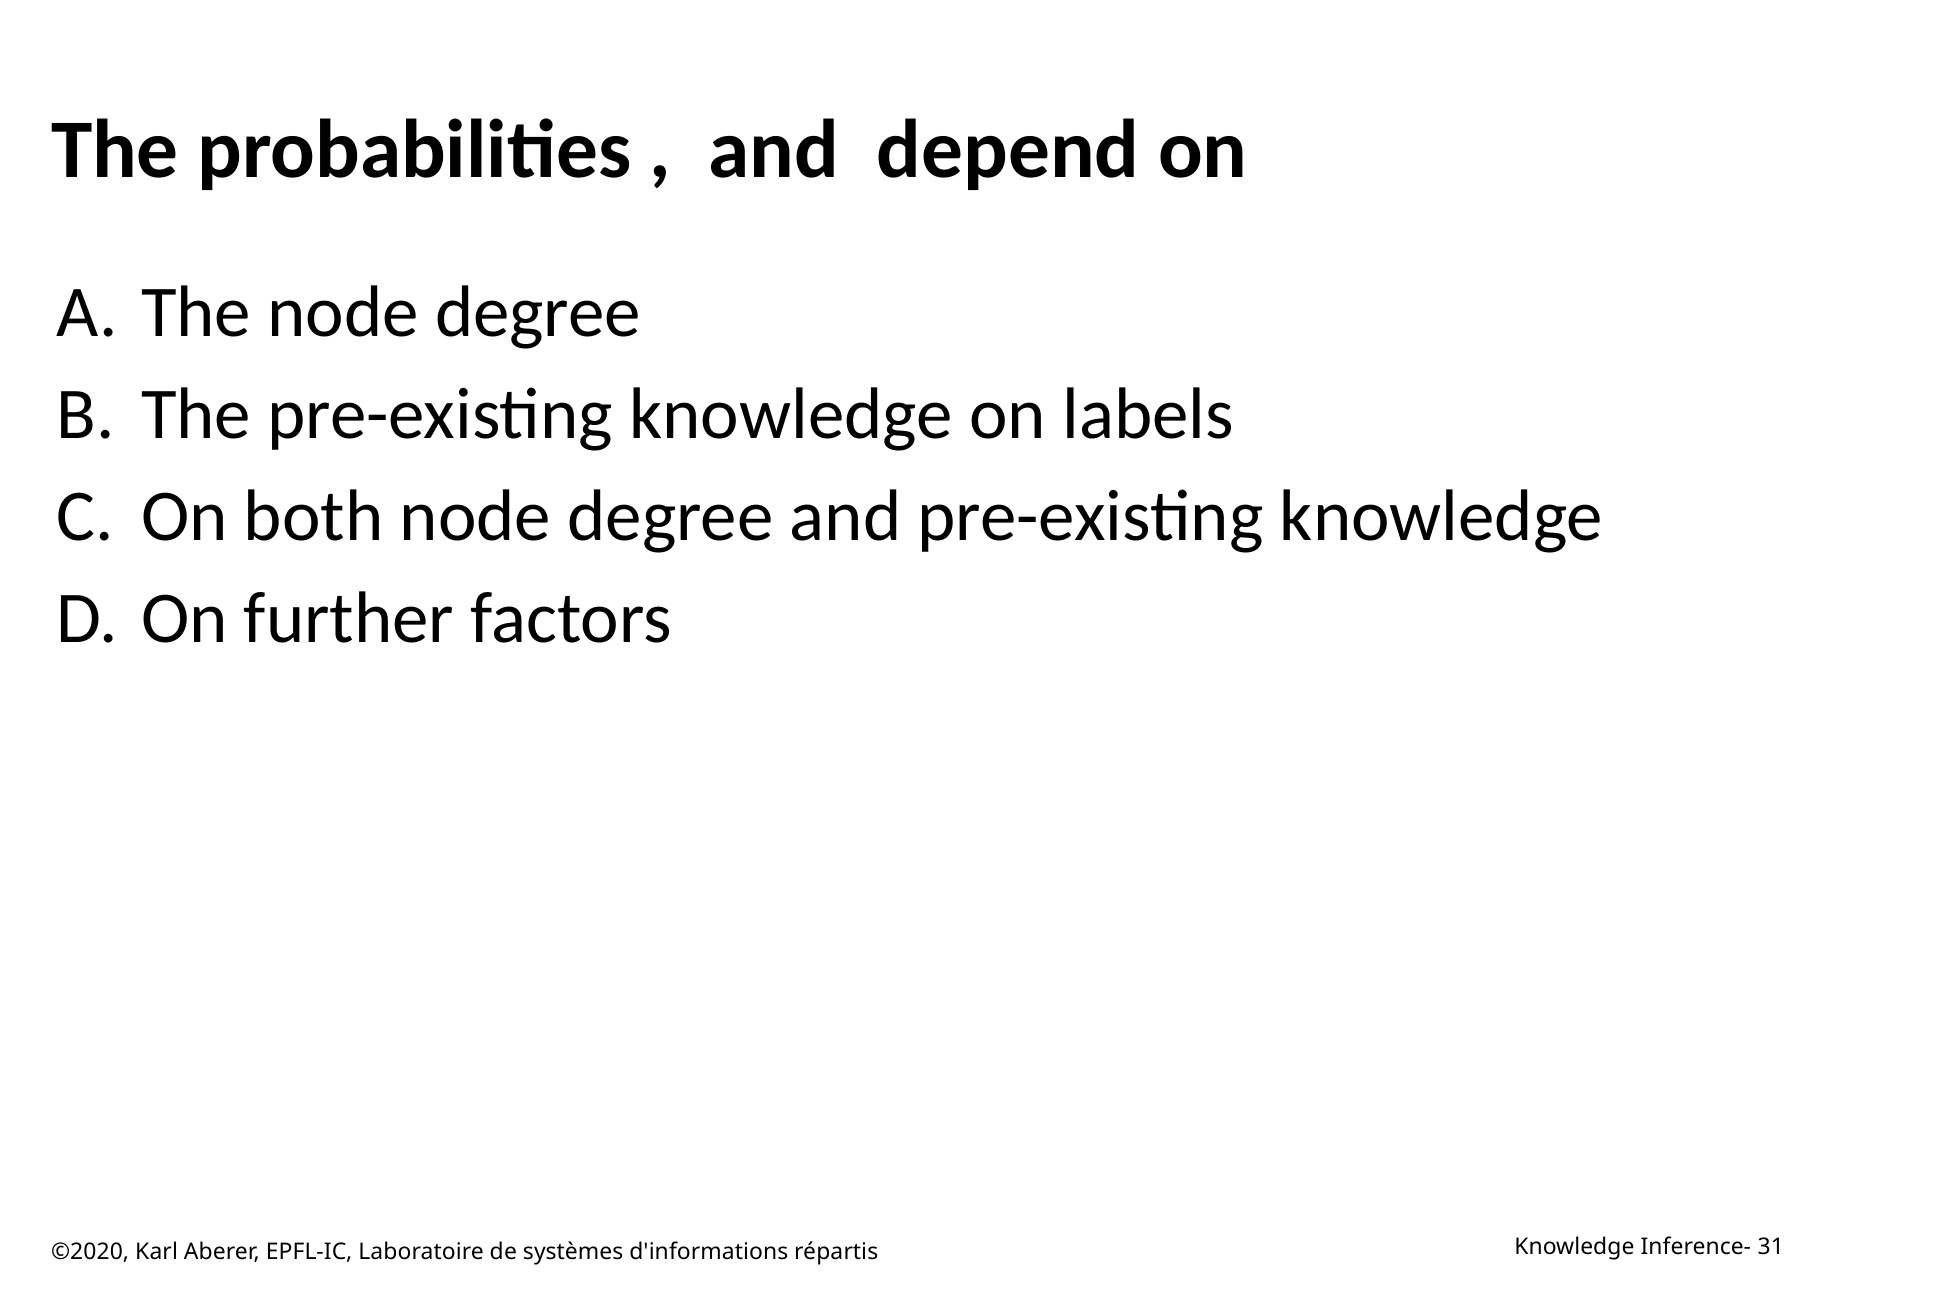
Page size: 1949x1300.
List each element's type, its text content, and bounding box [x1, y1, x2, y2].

list The node degree The pre-existing knowledge on labels On both node degree and pre-existing knowledge On further factors [37, 253, 1809, 1208]
footer ©2020, Karl Aberer, EPFL-IC, Laboratoire de systèmes d'informations répartis [32, 1227, 1284, 1271]
